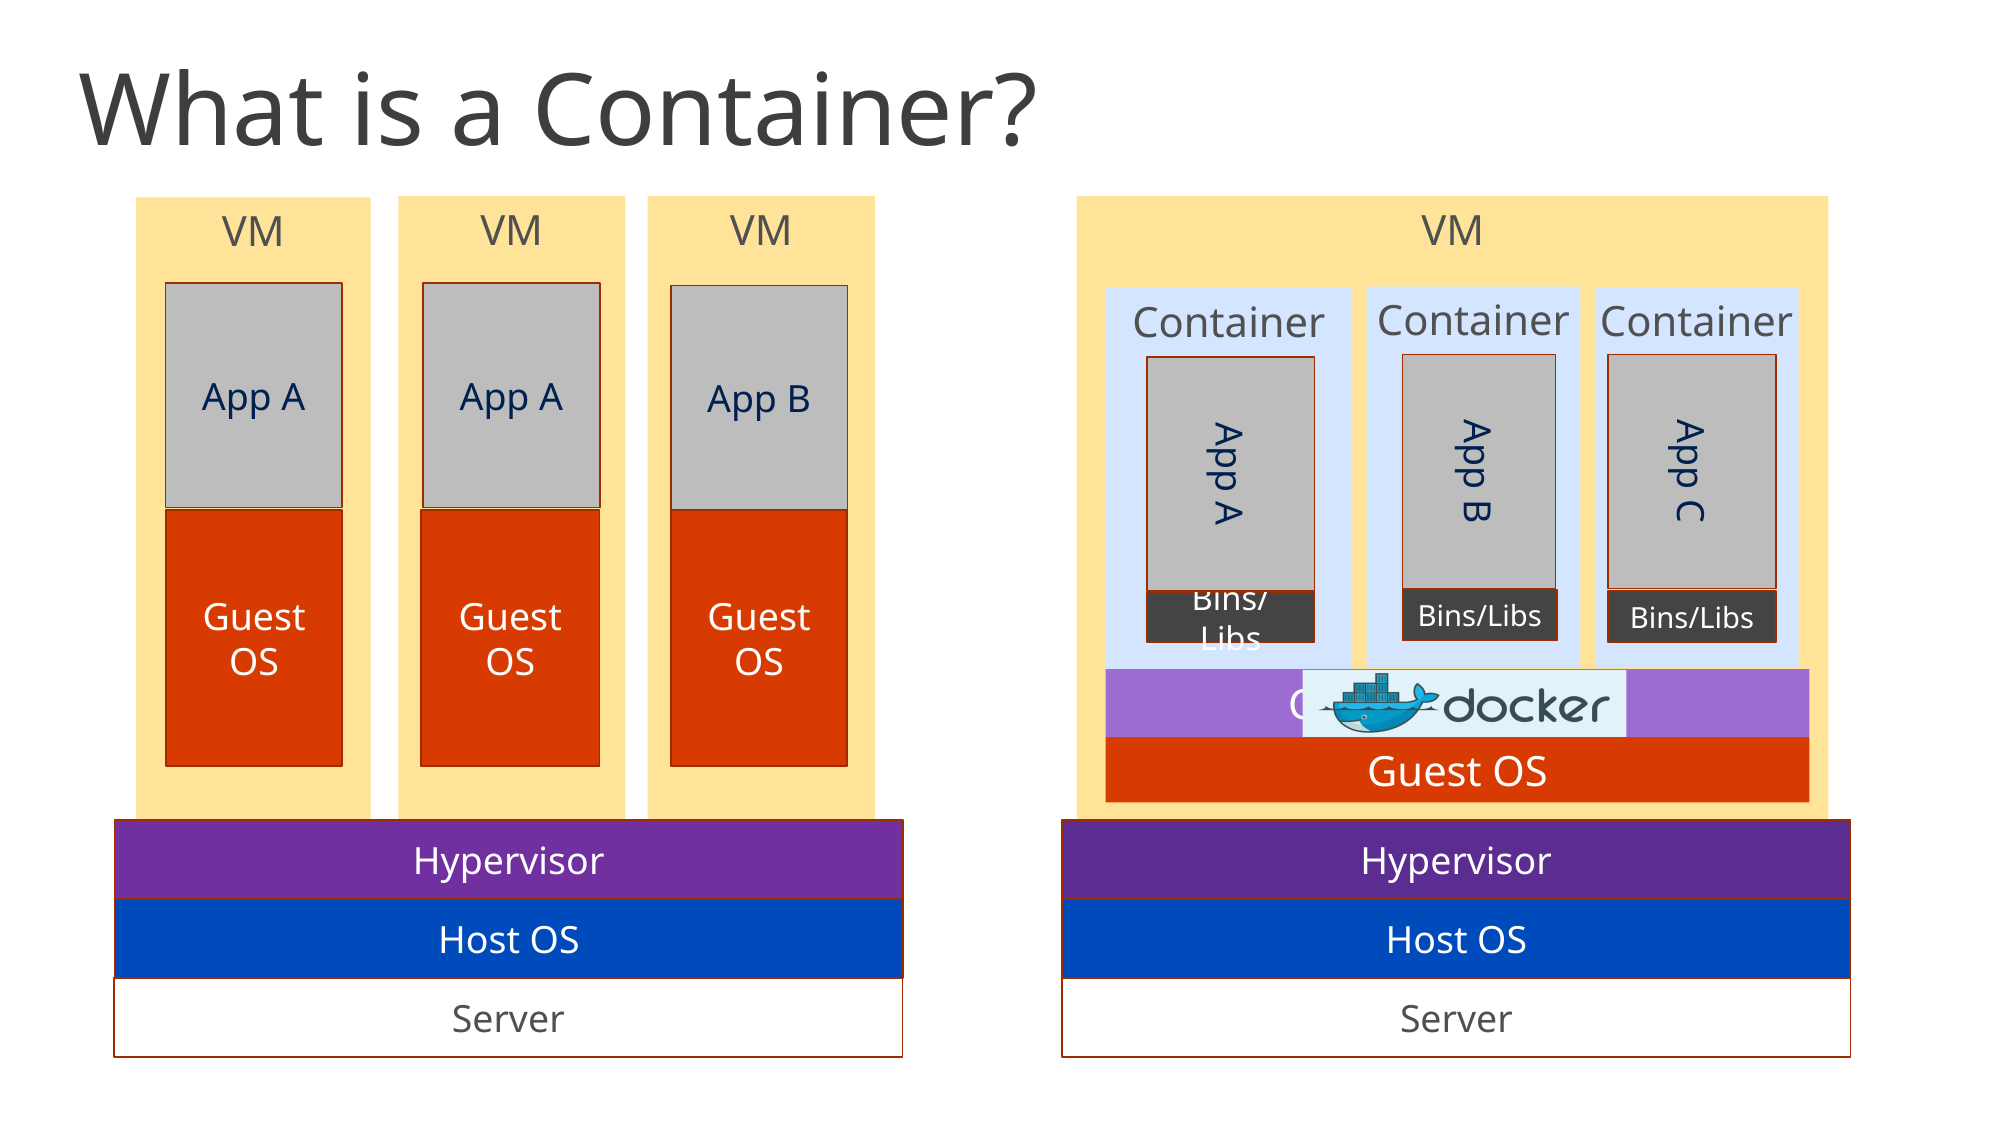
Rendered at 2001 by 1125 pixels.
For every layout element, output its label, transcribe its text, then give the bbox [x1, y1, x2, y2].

text_box Host OS [1061, 900, 1851, 979]
picture [1302, 670, 1627, 737]
text_box Guest OS [420, 509, 600, 767]
text_box Host OS [114, 900, 904, 979]
text_box VM [397, 195, 626, 819]
text_box App A [165, 282, 343, 508]
text_box What is a Container? [78, 59, 1617, 168]
text_box Container [1366, 286, 1581, 668]
text_box Bins/Libs [1146, 592, 1315, 643]
text_box App B [670, 285, 848, 511]
text_box App A [422, 282, 601, 508]
text_box Guest OS [165, 509, 343, 767]
text_box Server [1061, 979, 1851, 1058]
text_box Hypervisor [1061, 819, 1851, 900]
text_box Bins/Libs [1402, 589, 1558, 641]
text_box Guest OS [1105, 738, 1810, 803]
text_box App A [1146, 356, 1315, 592]
text_box App B [1402, 354, 1556, 589]
text_box Bins/Libs [1607, 590, 1777, 643]
text_box Guest OS [670, 511, 848, 767]
text_box Hypervisor [114, 819, 904, 900]
text_box Container [1594, 286, 1799, 668]
text_box VM [135, 196, 371, 819]
text_box Container Engine [1105, 668, 1810, 738]
text_box VM [647, 195, 876, 819]
text_box App C [1607, 354, 1777, 589]
text_box VM [1076, 195, 1829, 819]
text_box Container [1105, 287, 1353, 668]
text_box Server [113, 977, 903, 1058]
